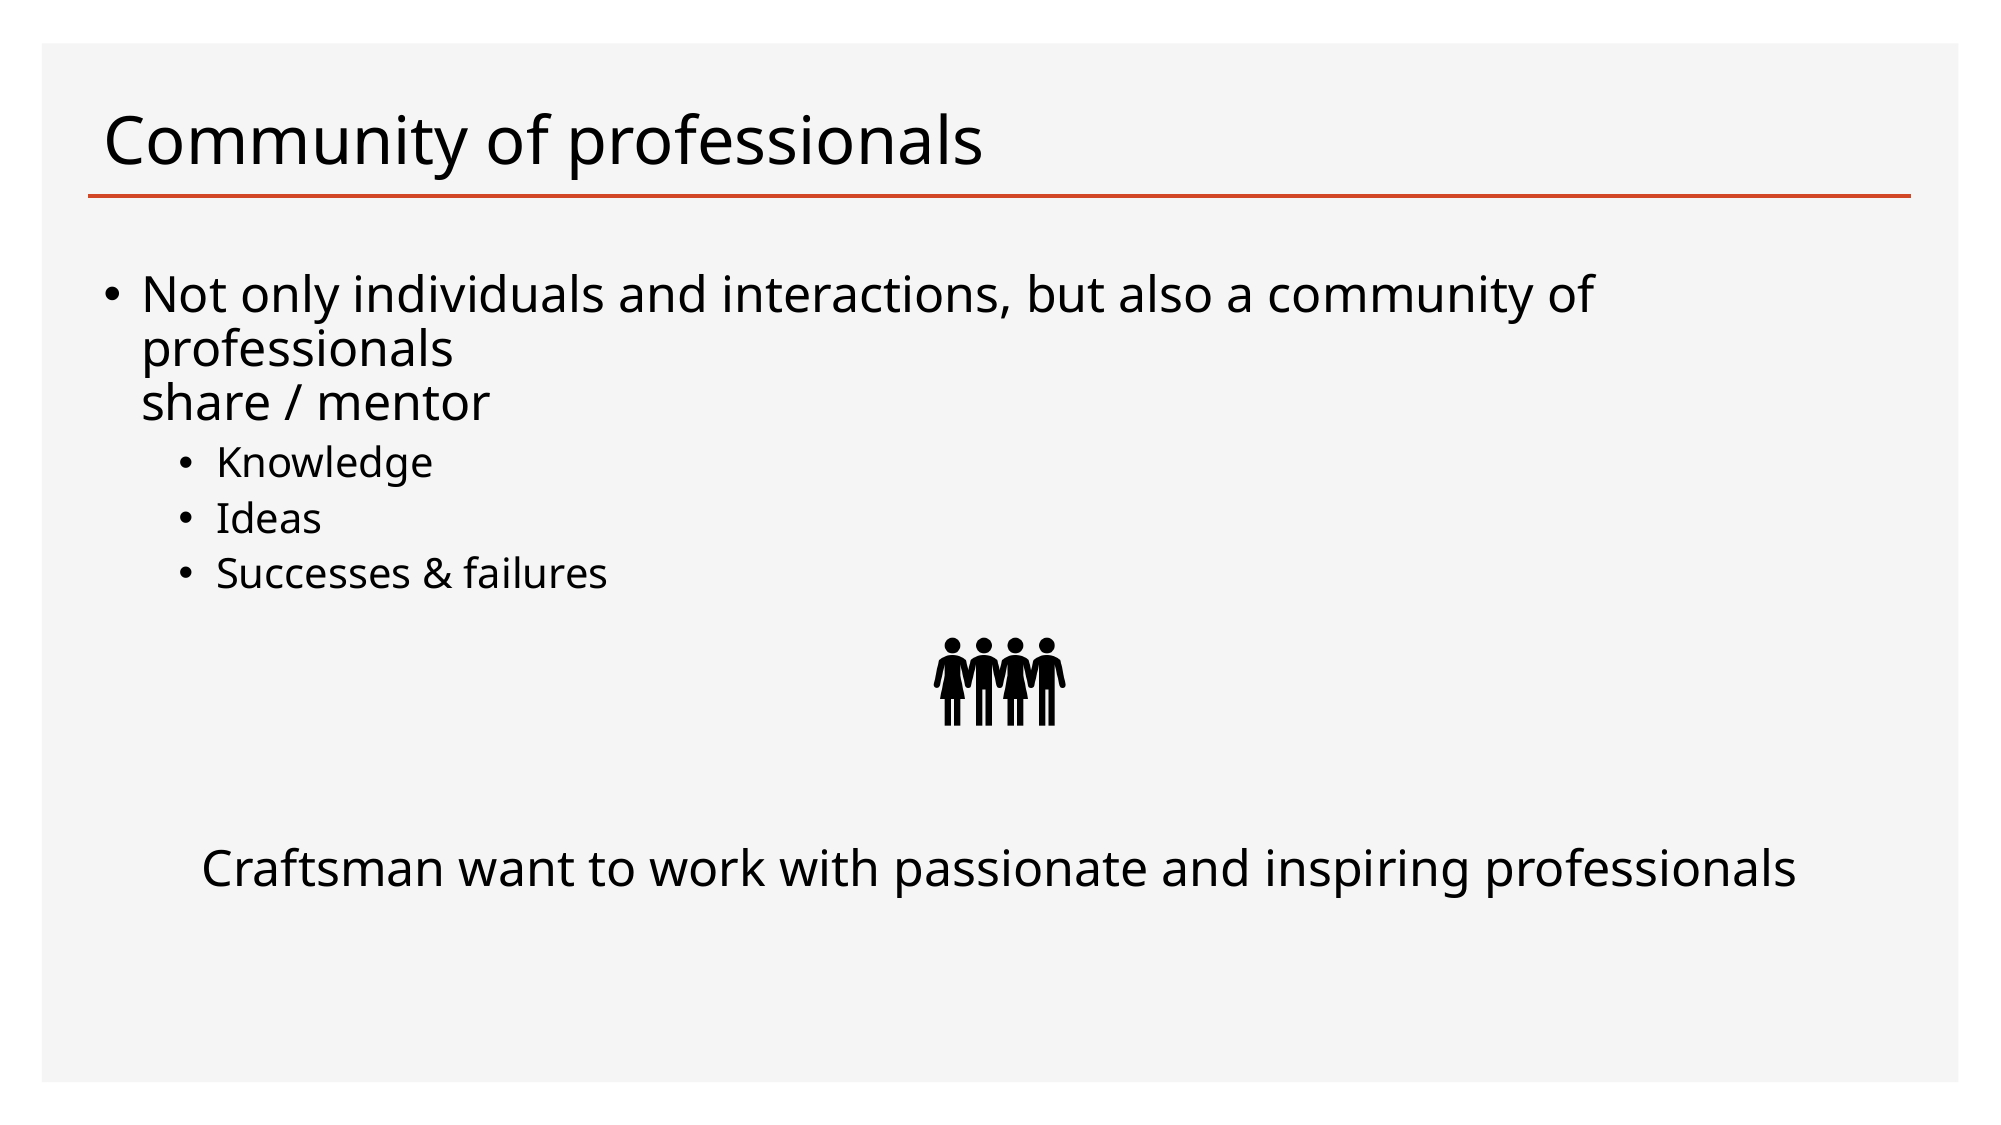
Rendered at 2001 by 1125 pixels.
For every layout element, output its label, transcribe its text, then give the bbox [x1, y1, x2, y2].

title Community of professionals [88, 59, 1912, 187]
picture [924, 606, 1075, 757]
list Not only individuals and interactions, but also a community of professionals share / mentor Knowledge Ideas Successes & failures Craftsman want to work with passionate and inspiring professionals [88, 261, 1912, 1050]
